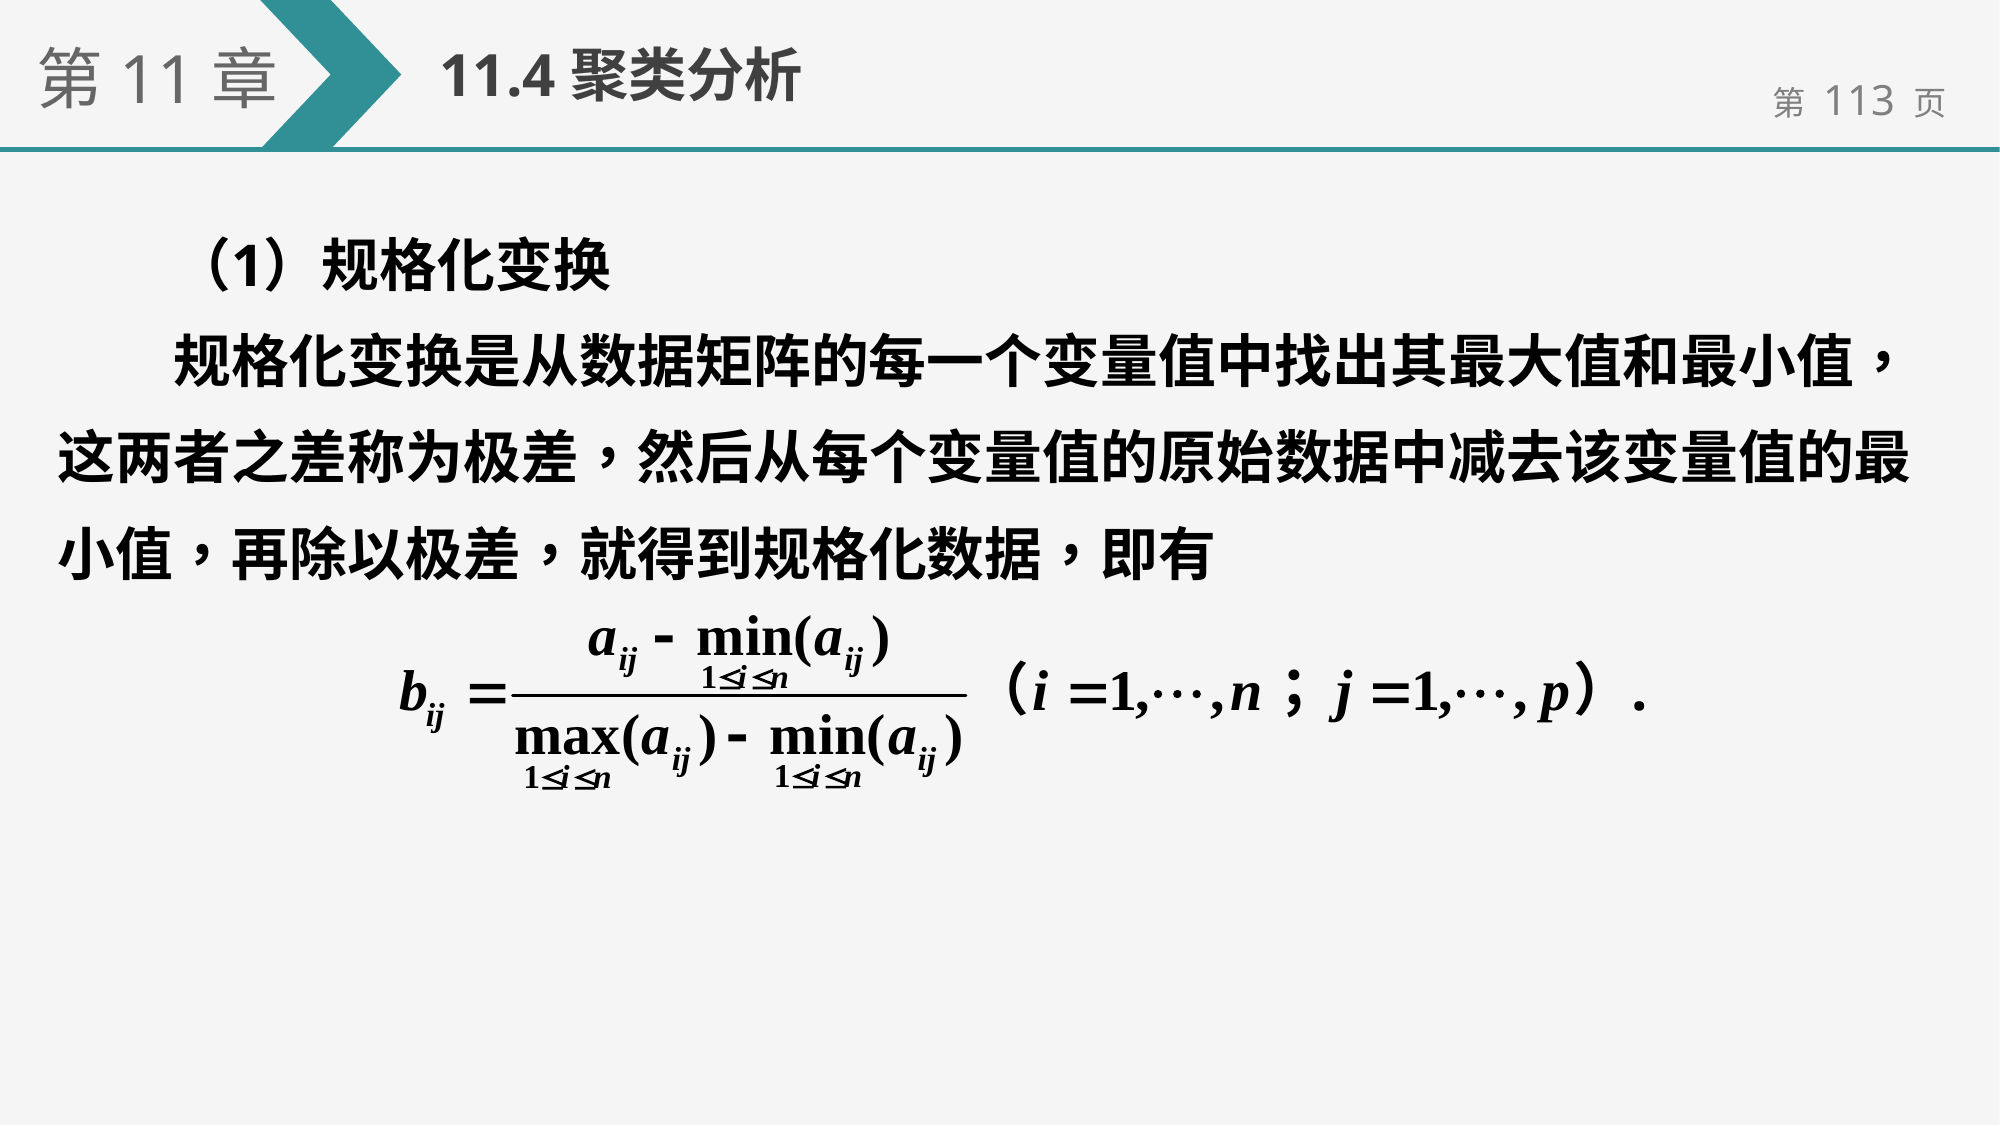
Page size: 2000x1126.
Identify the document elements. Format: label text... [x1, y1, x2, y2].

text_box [57, 217, 1937, 861]
text_box 第11章 [21, 29, 294, 125]
text_box [258, 0, 403, 148]
text_box 11.4聚类分析 [424, 31, 1366, 116]
